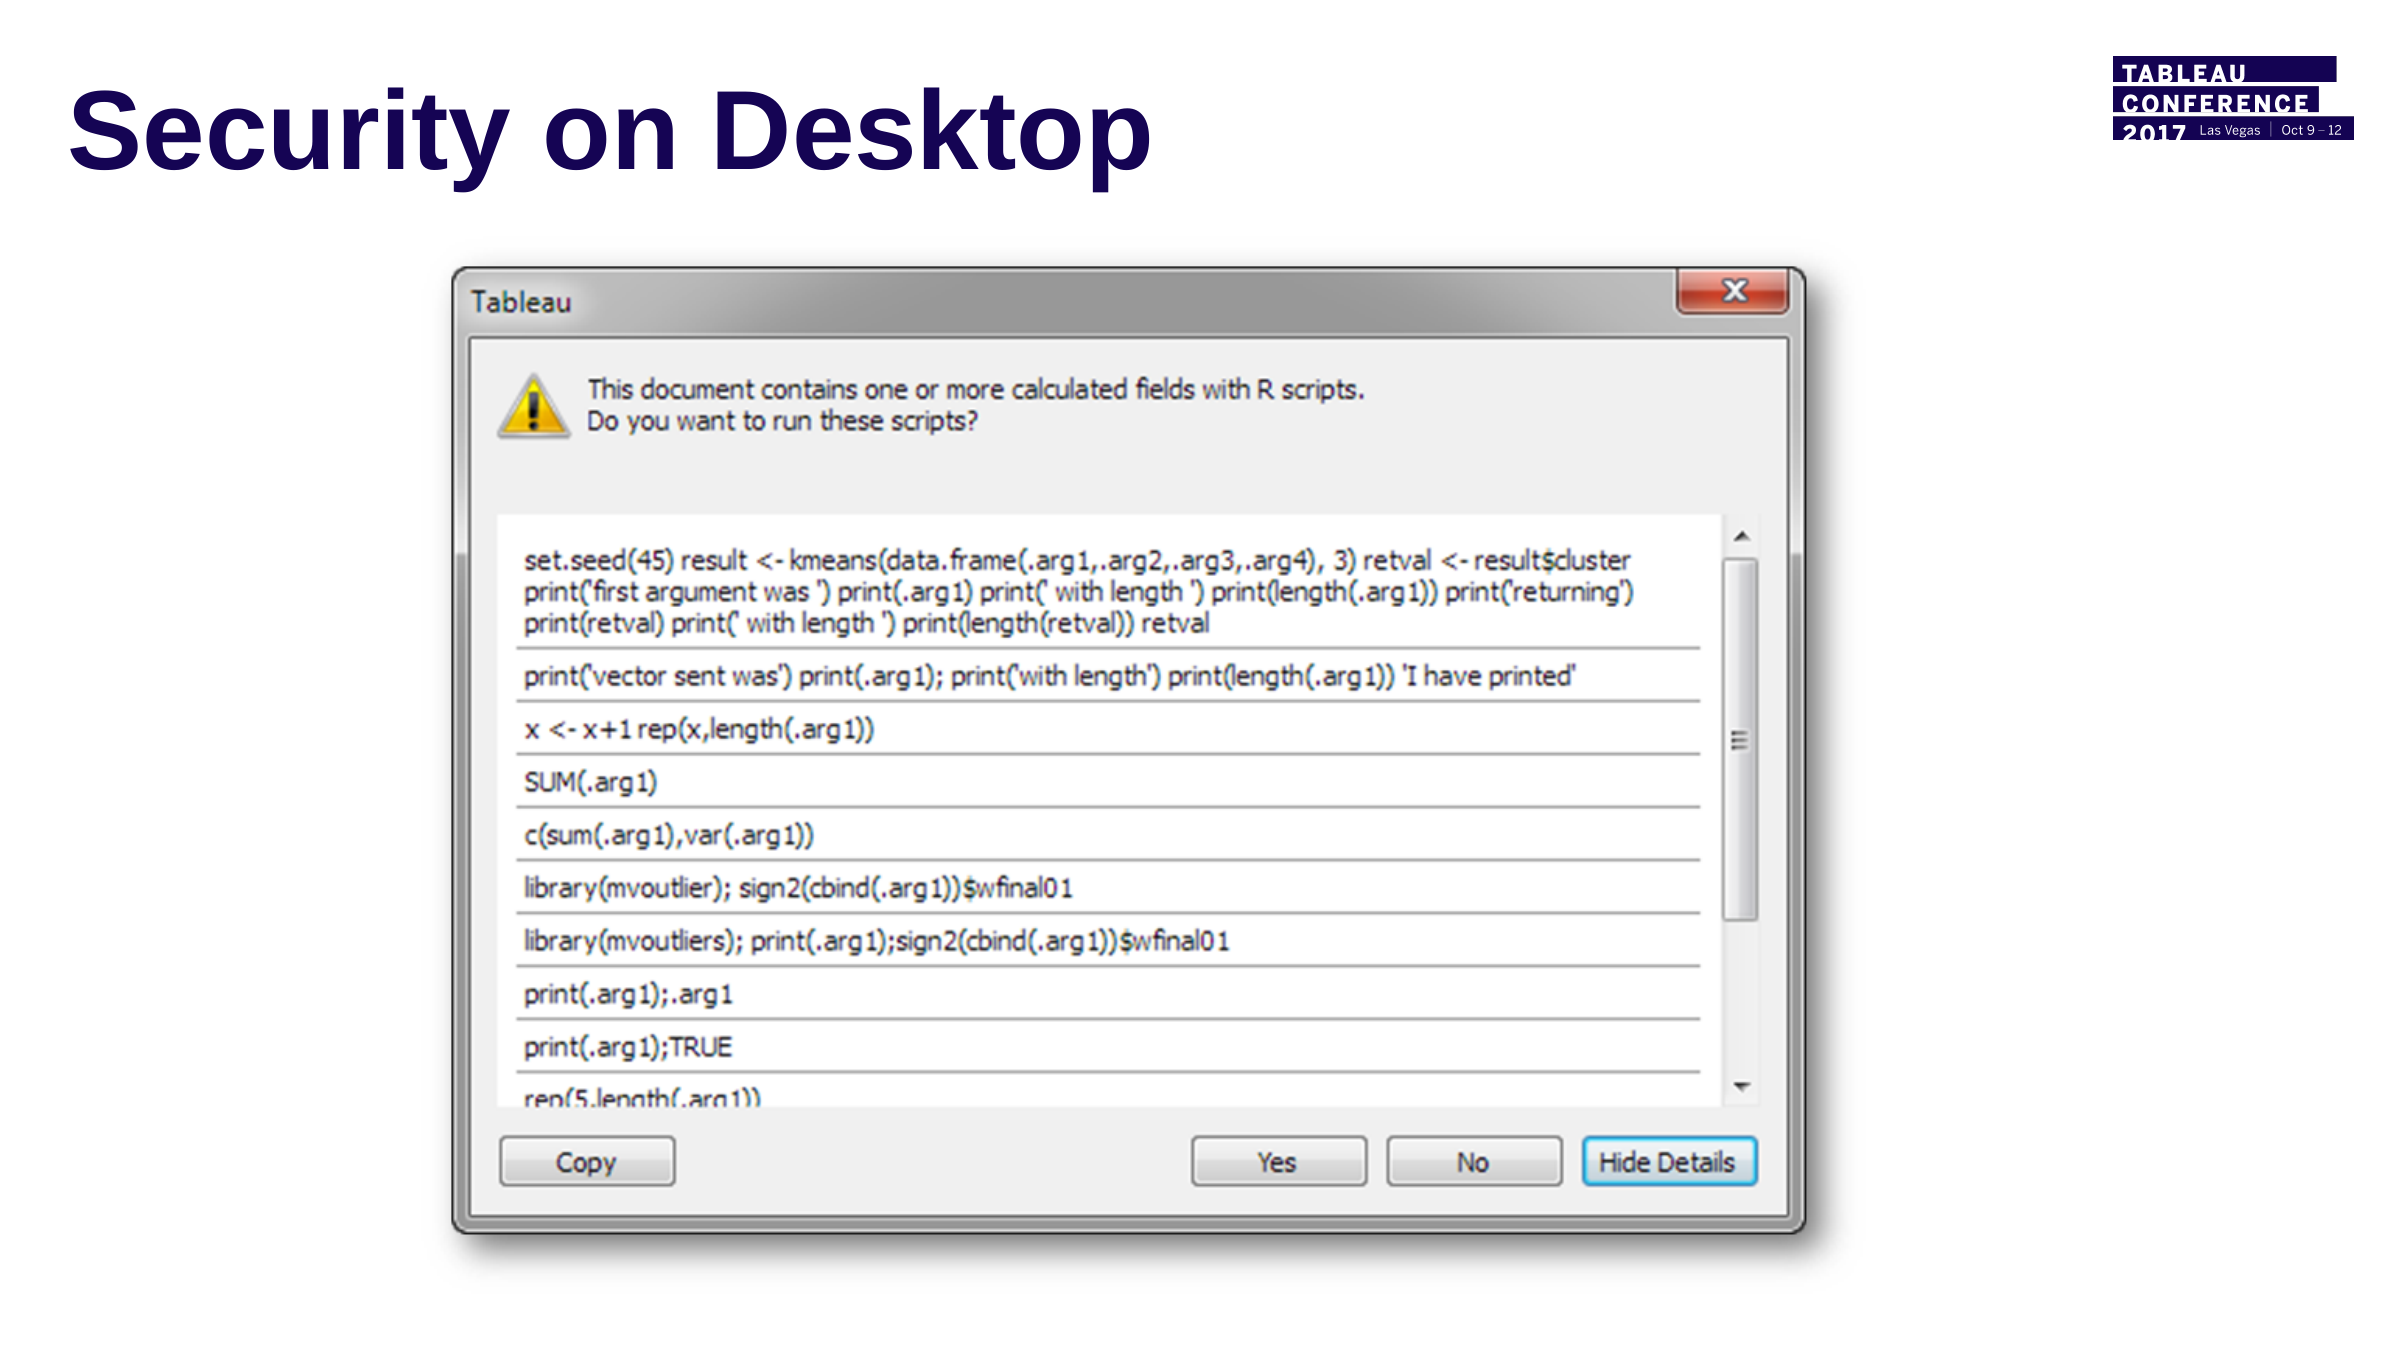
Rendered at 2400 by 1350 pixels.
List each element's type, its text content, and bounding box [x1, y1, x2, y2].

title Security on Desktop [52, 56, 2348, 235]
picture [2348, 56, 2354, 140]
picture [418, 233, 1873, 1300]
